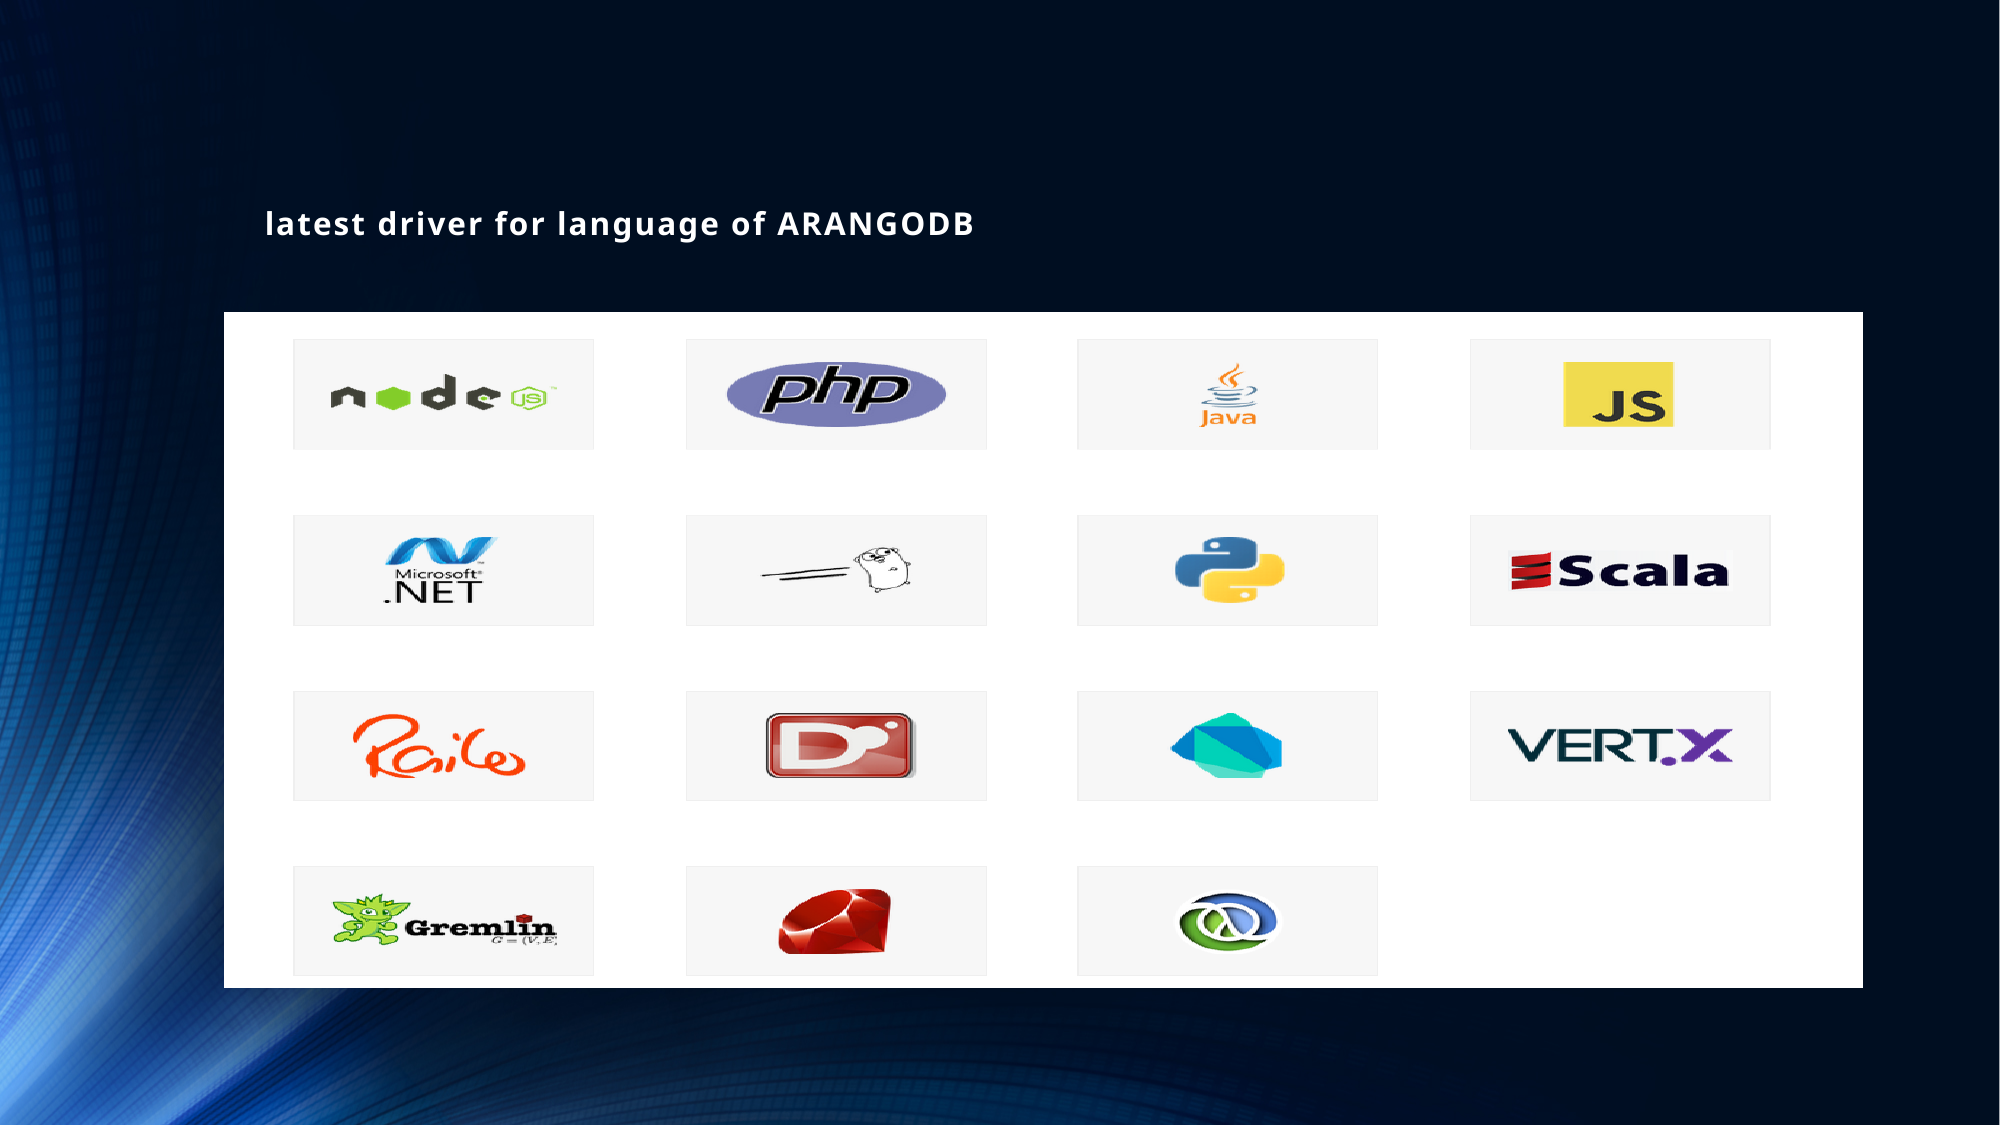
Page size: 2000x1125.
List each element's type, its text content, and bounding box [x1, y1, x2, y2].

title latest driver for language of ARANGODB [249, 62, 1750, 288]
picture [0, 0, 2000, 1125]
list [224, 312, 1863, 988]
